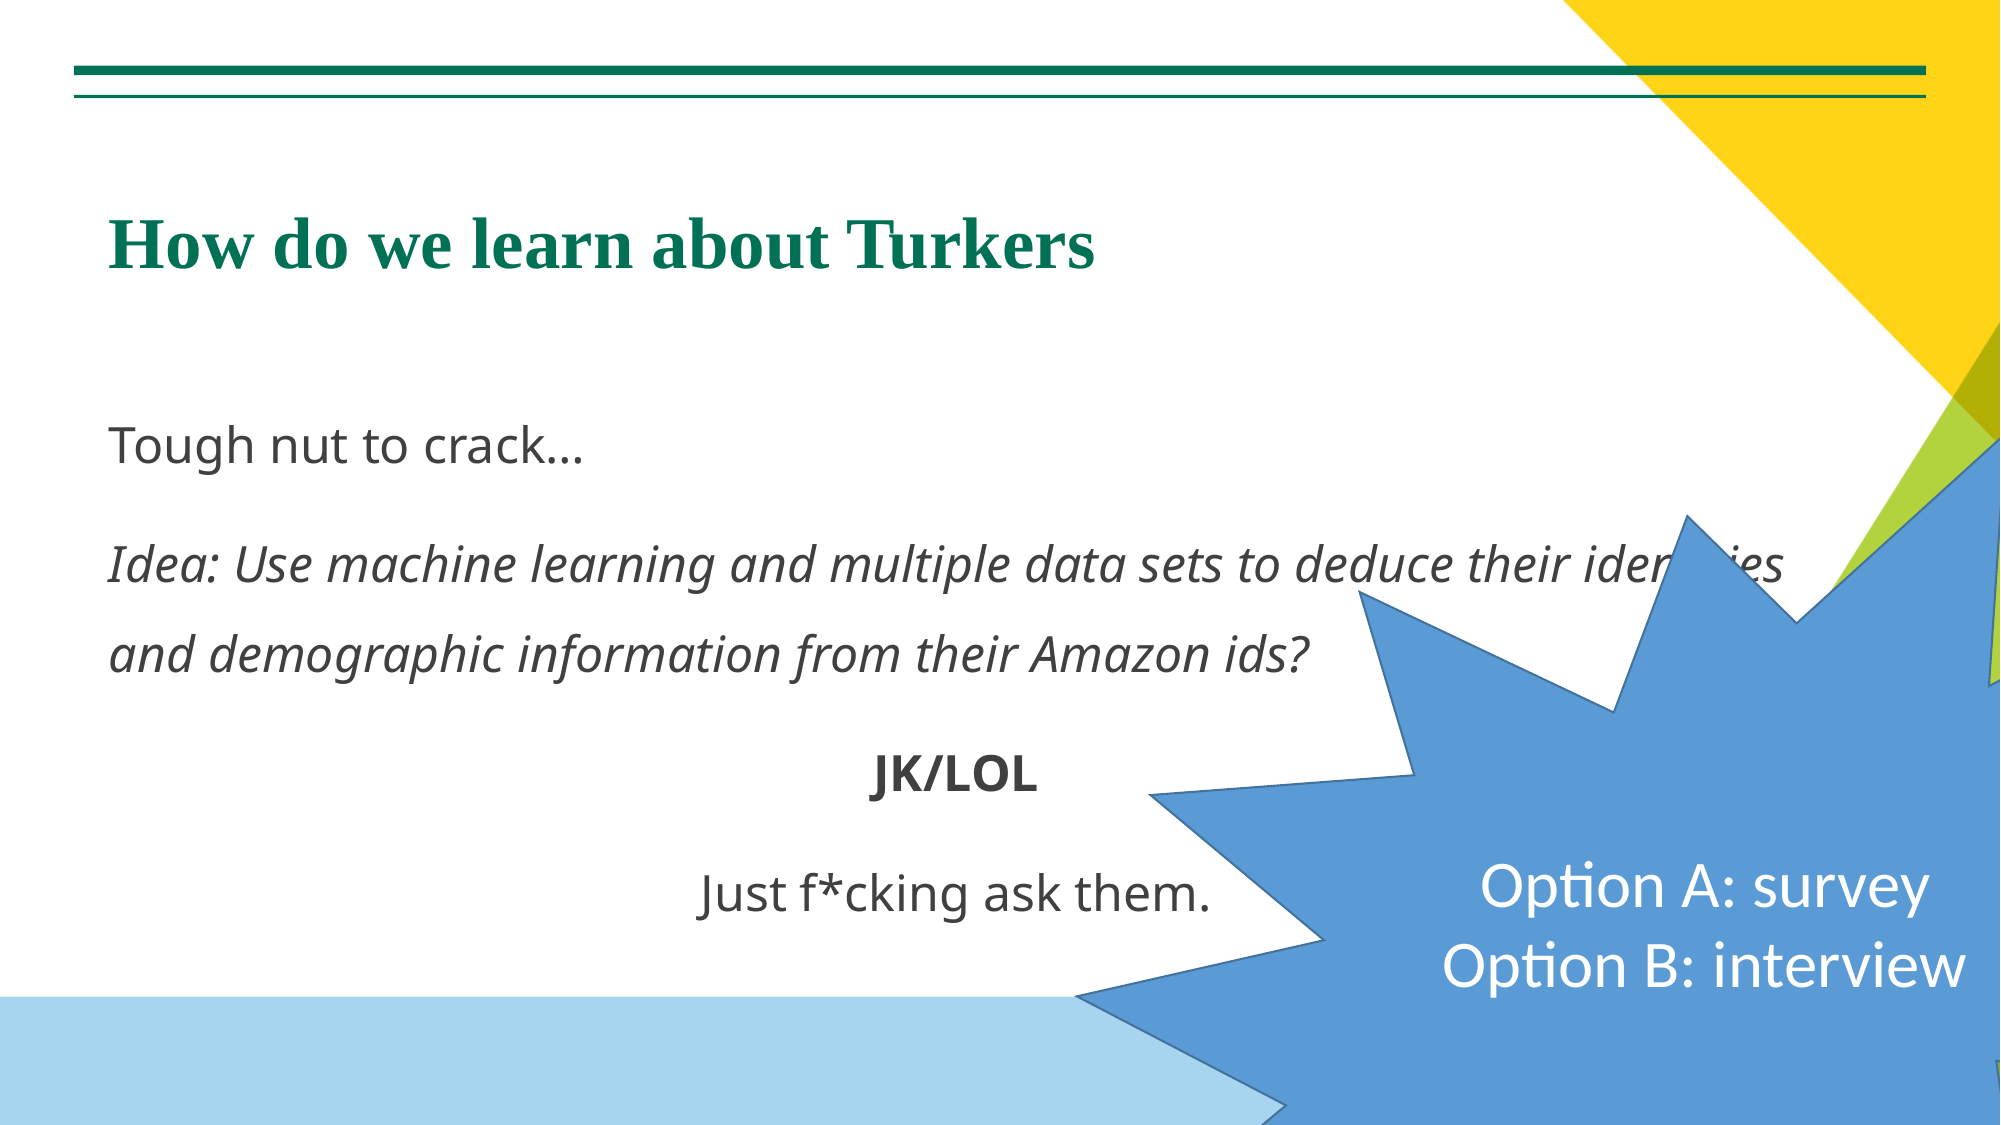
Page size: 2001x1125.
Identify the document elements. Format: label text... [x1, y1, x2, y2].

text_box Option A: survey Option B: interview [1073, 437, 2000, 1125]
picture [1991, 550, 2000, 683]
list Tough nut to crack… Idea: Use machine learning and multiple data sets to deduce their identities and demographic information from their Amazon ids? JK/LOL Just f*cking ask them. [94, 376, 1819, 989]
title How do we learn about Turkers [94, 136, 1819, 354]
picture [0, 0, 2000, 1125]
